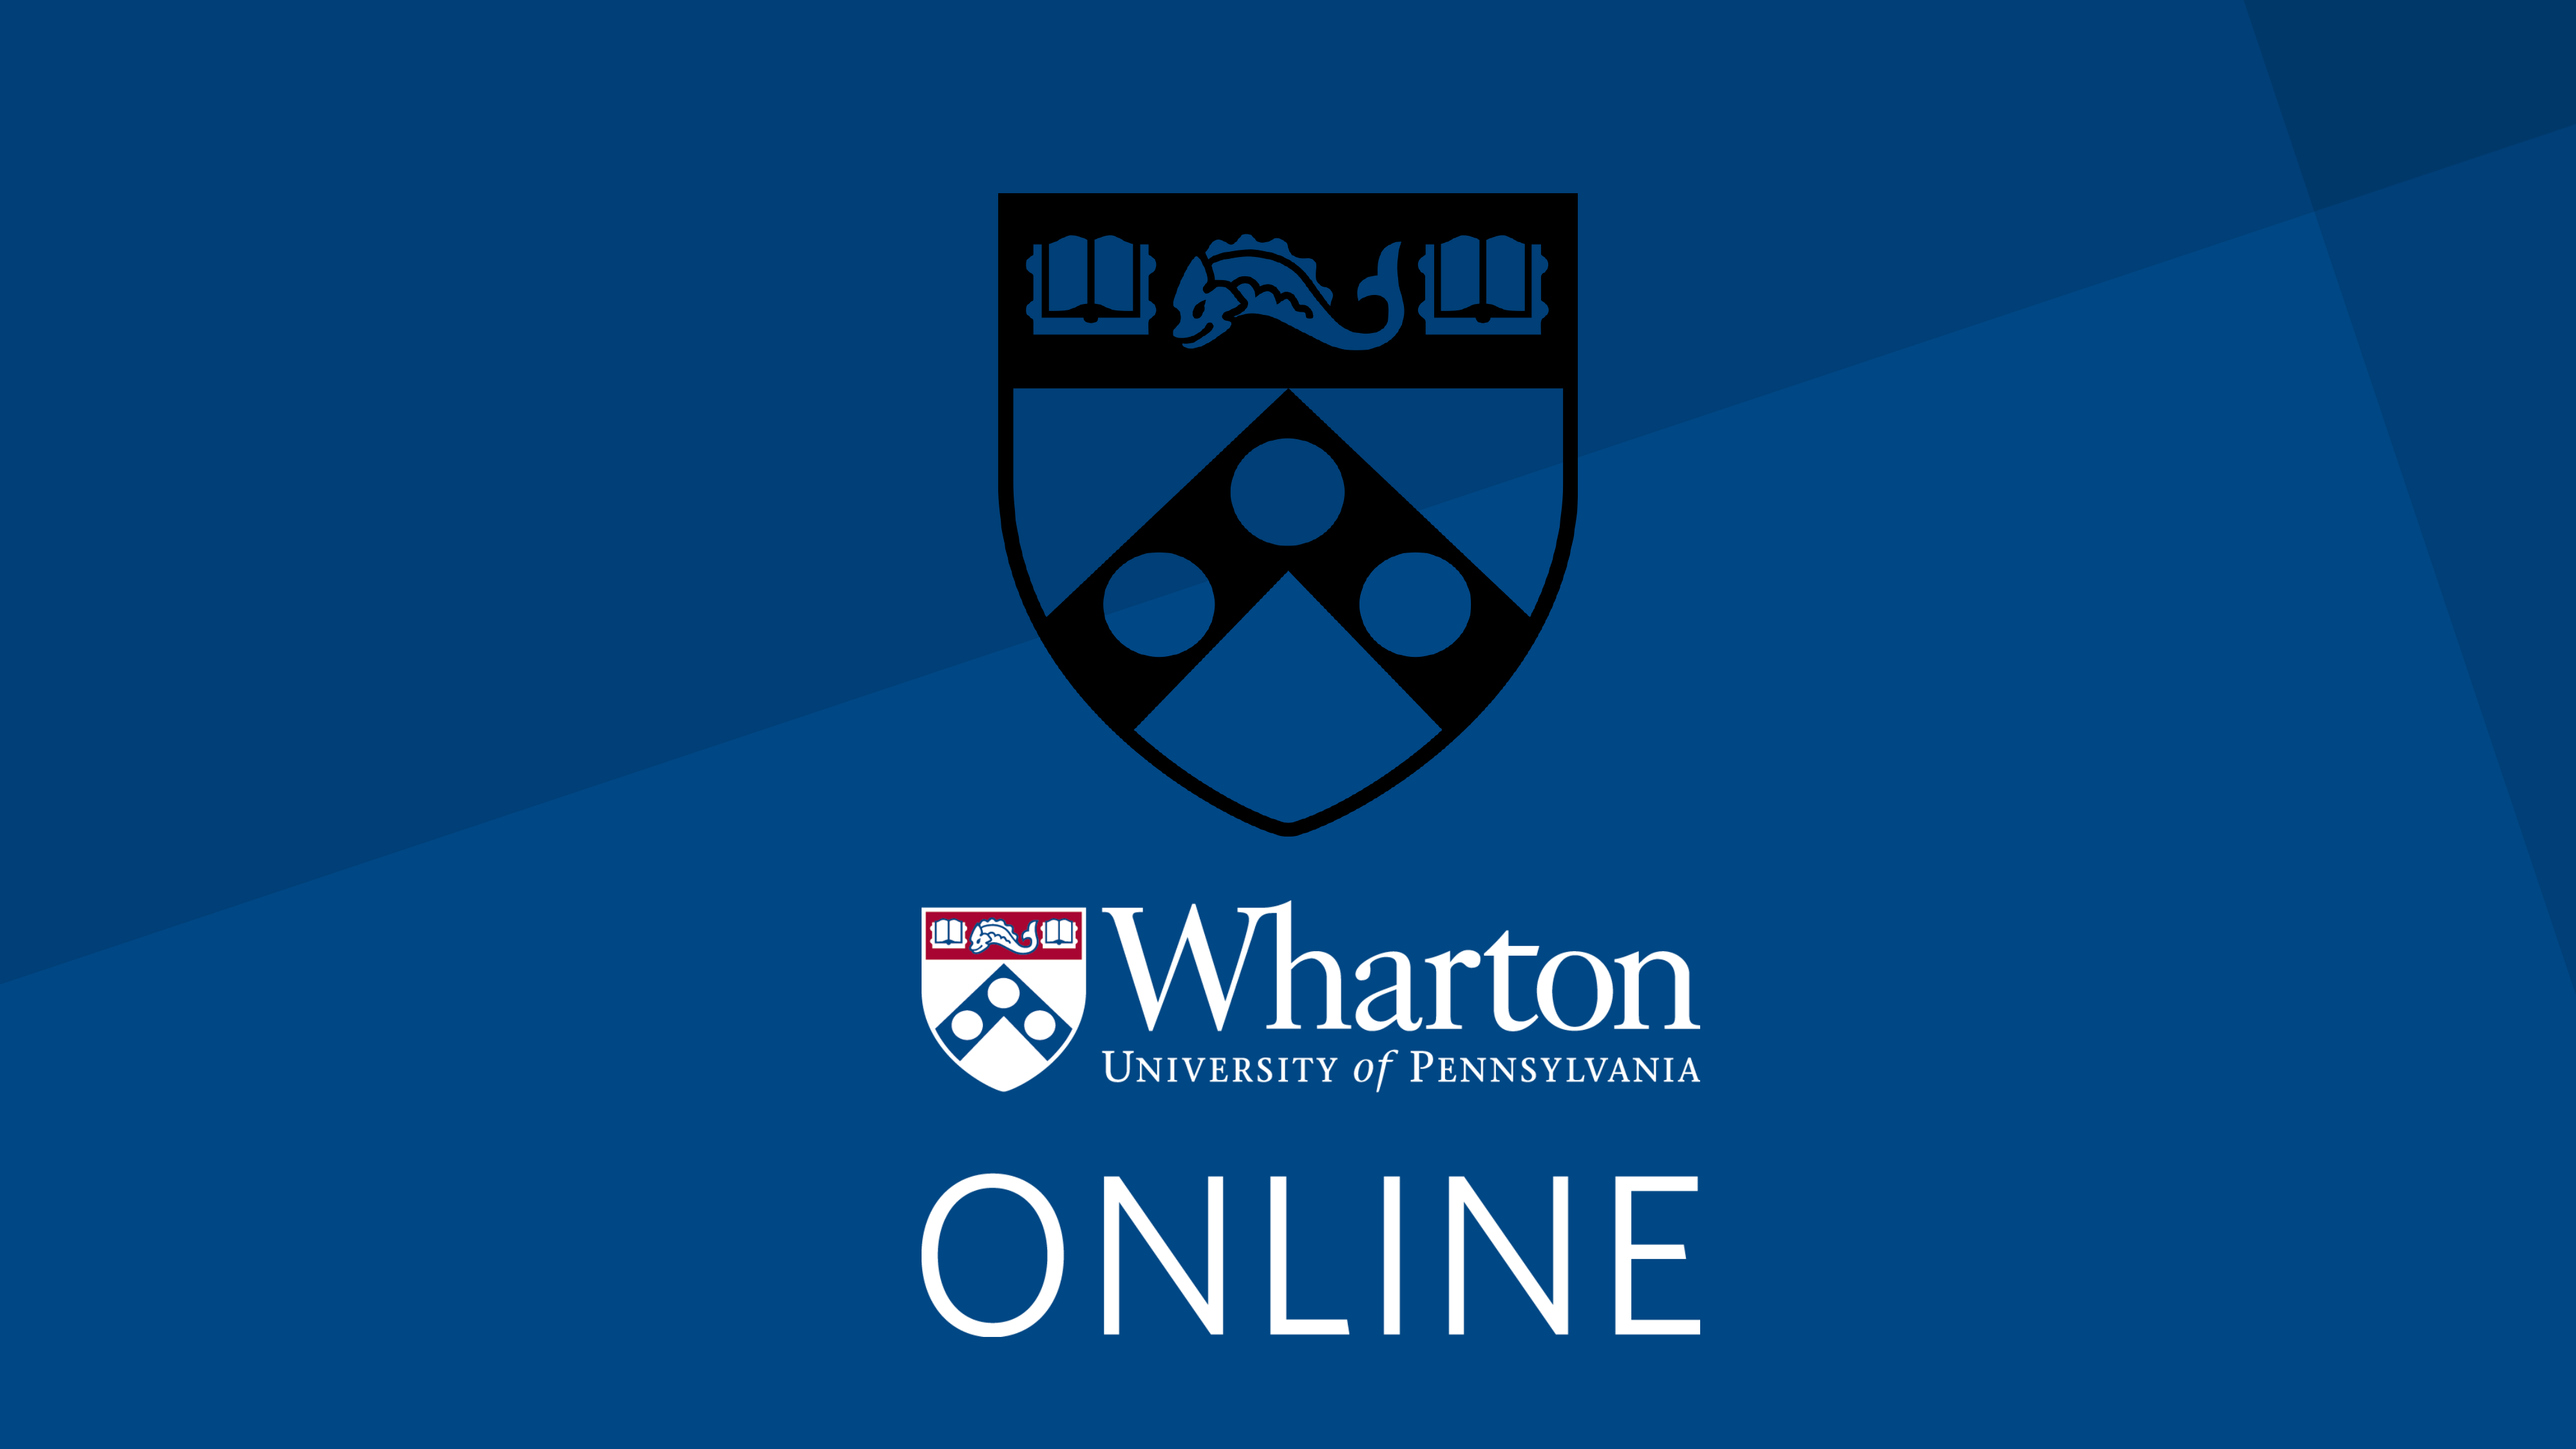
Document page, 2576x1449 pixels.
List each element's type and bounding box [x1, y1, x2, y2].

picture [922, 900, 1700, 1337]
text_box [998, 193, 1578, 837]
